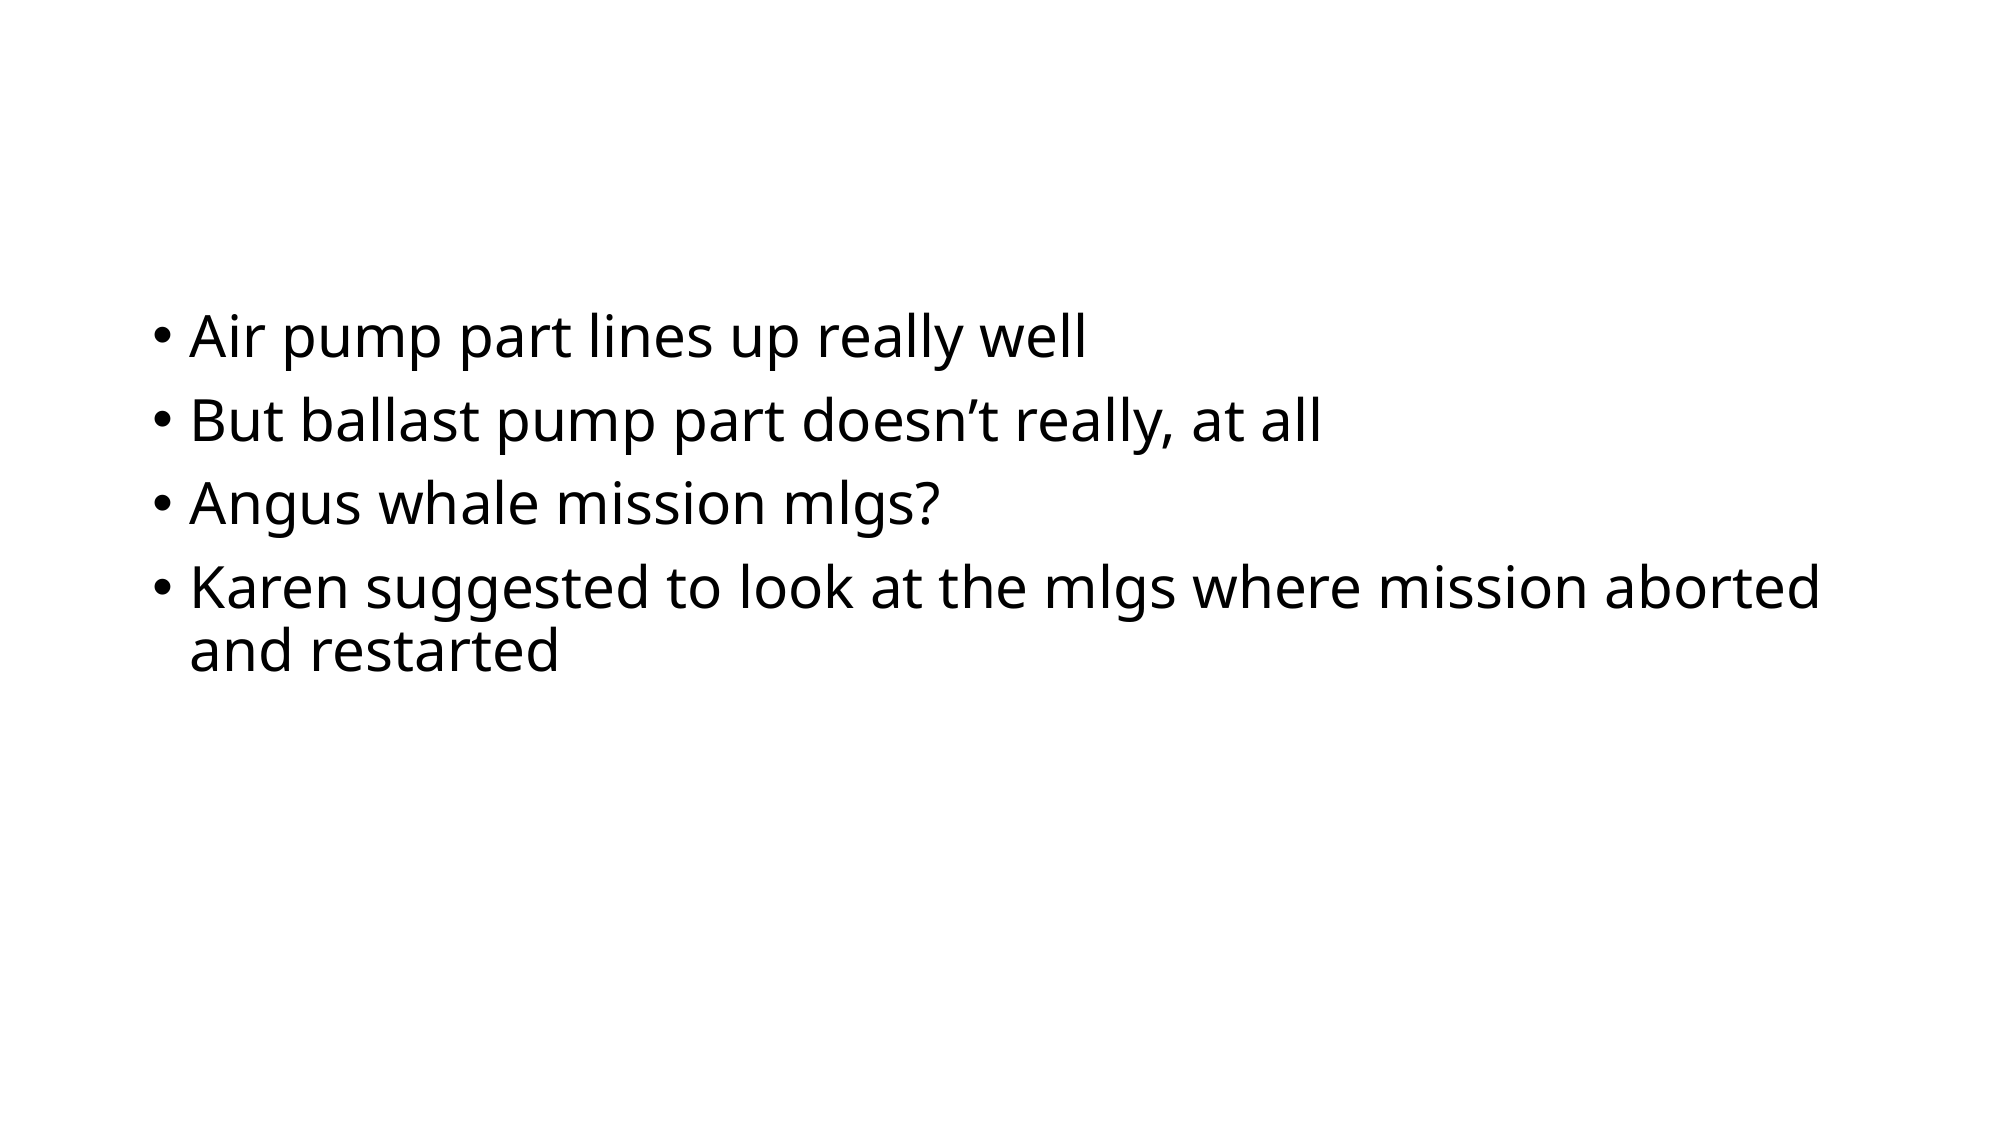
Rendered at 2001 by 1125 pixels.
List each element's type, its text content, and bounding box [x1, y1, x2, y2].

list Air pump part lines up really well But ballast pump part doesn’t really, at all Angus whale mission mlgs? Karen suggested to look at the mlgs where mission aborted and restarted [137, 299, 1863, 1014]
